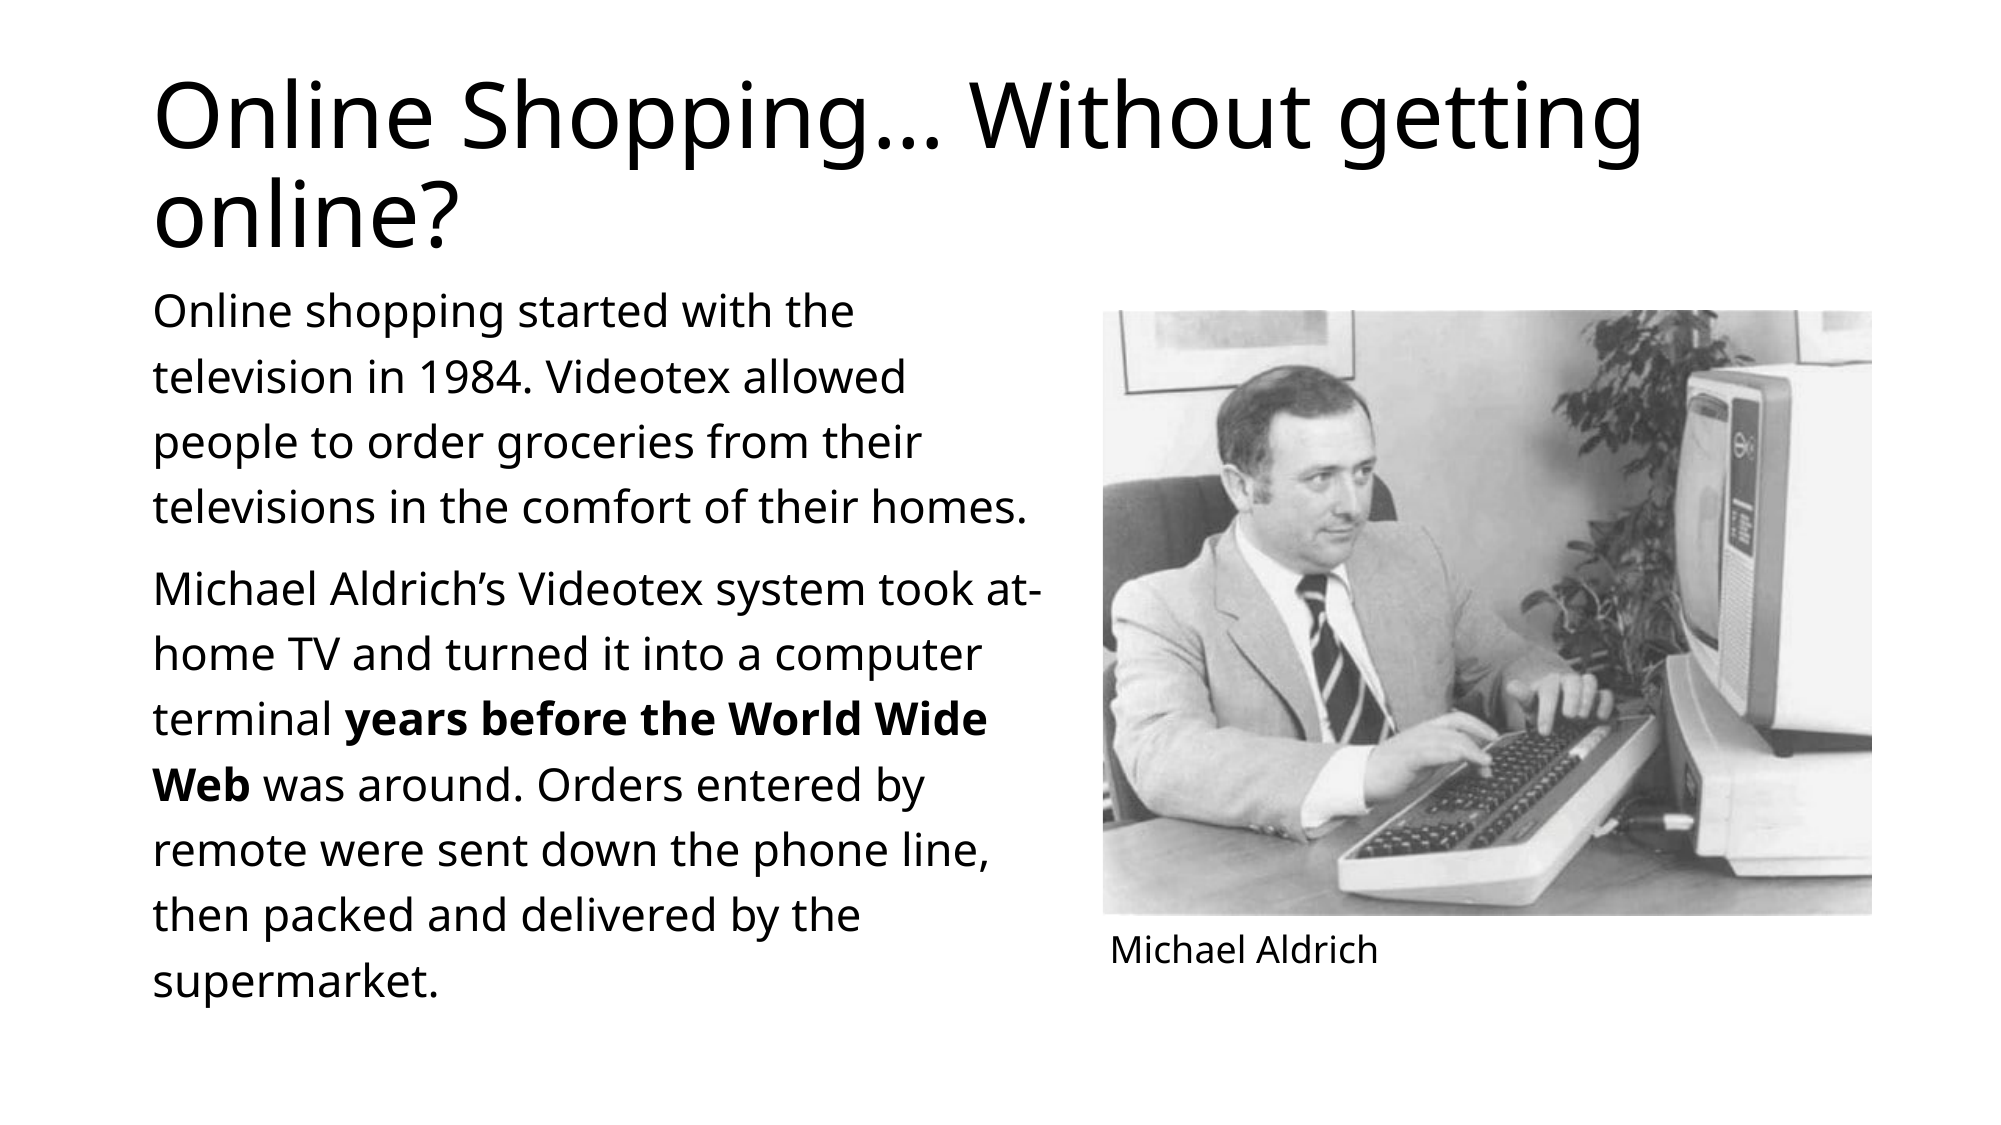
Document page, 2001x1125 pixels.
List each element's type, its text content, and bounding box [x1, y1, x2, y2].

list Online shopping started with the television in 1984. Videotex allowed people to order groceries from their televisions in the comfort of their homes. Michael Aldrich’s Videotex system took at-home TV and turned it into a computer terminal years before the World Wide Web was around. Orders entered by remote were sent down the phone line, then packed and delivered by the supermarket. [137, 263, 1067, 1020]
title Online Shopping… Without getting online? [137, 59, 1863, 278]
text_box Michael Aldrich [1094, 918, 1395, 978]
picture [1102, 310, 1873, 916]
